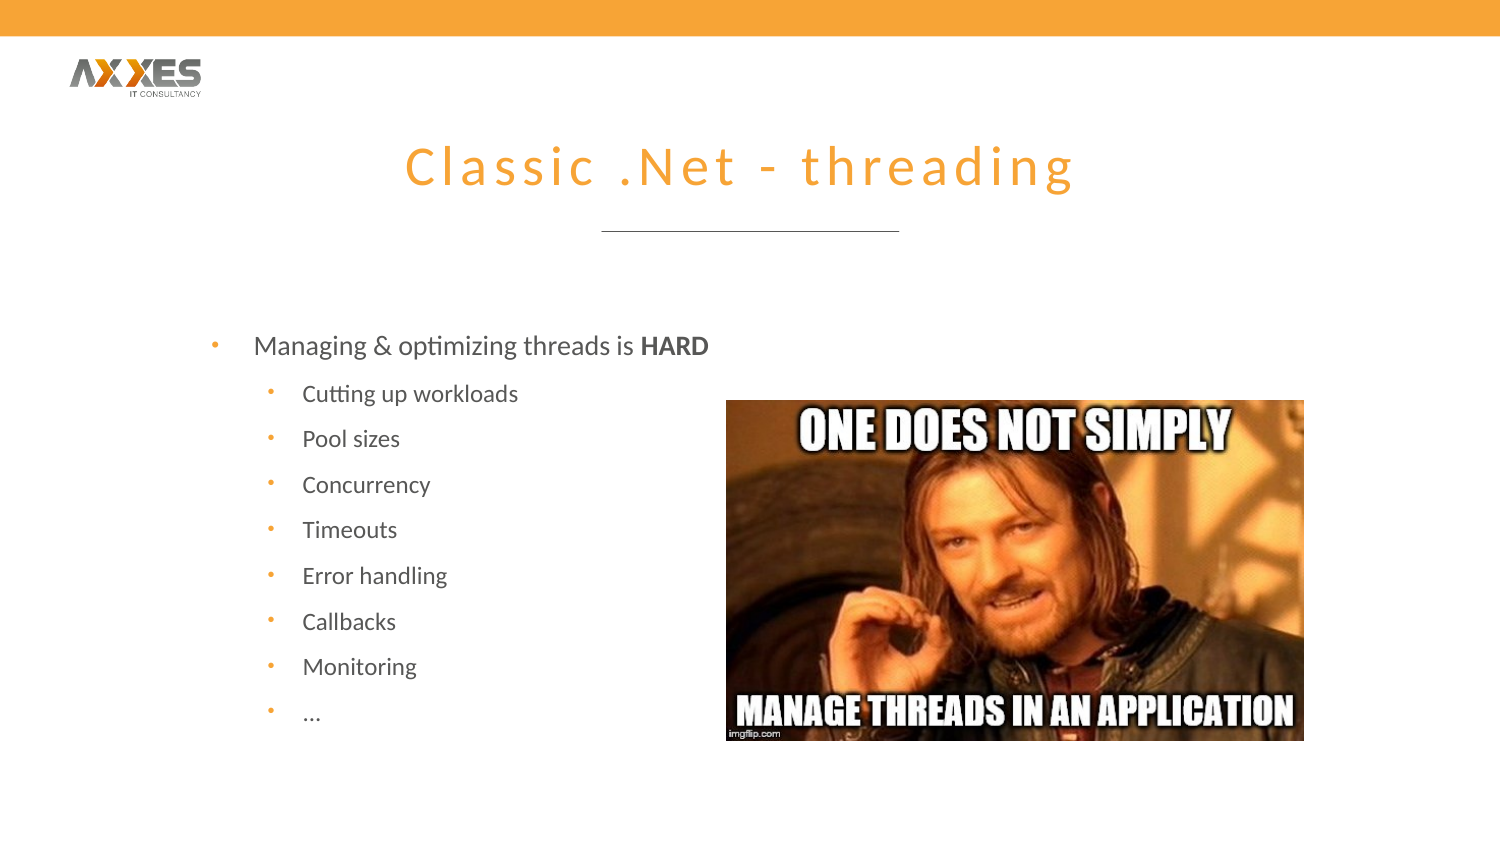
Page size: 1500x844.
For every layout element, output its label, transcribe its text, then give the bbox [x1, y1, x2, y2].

list Managing & optimizing threads is HARD Cutting up workloads Pool sizes Concurrency Timeouts Error handling Callbacks Monitoring ... [196, 320, 1283, 741]
picture [69, 59, 201, 97]
title Classic .Net - threading [200, 119, 1279, 207]
picture [726, 400, 1304, 741]
